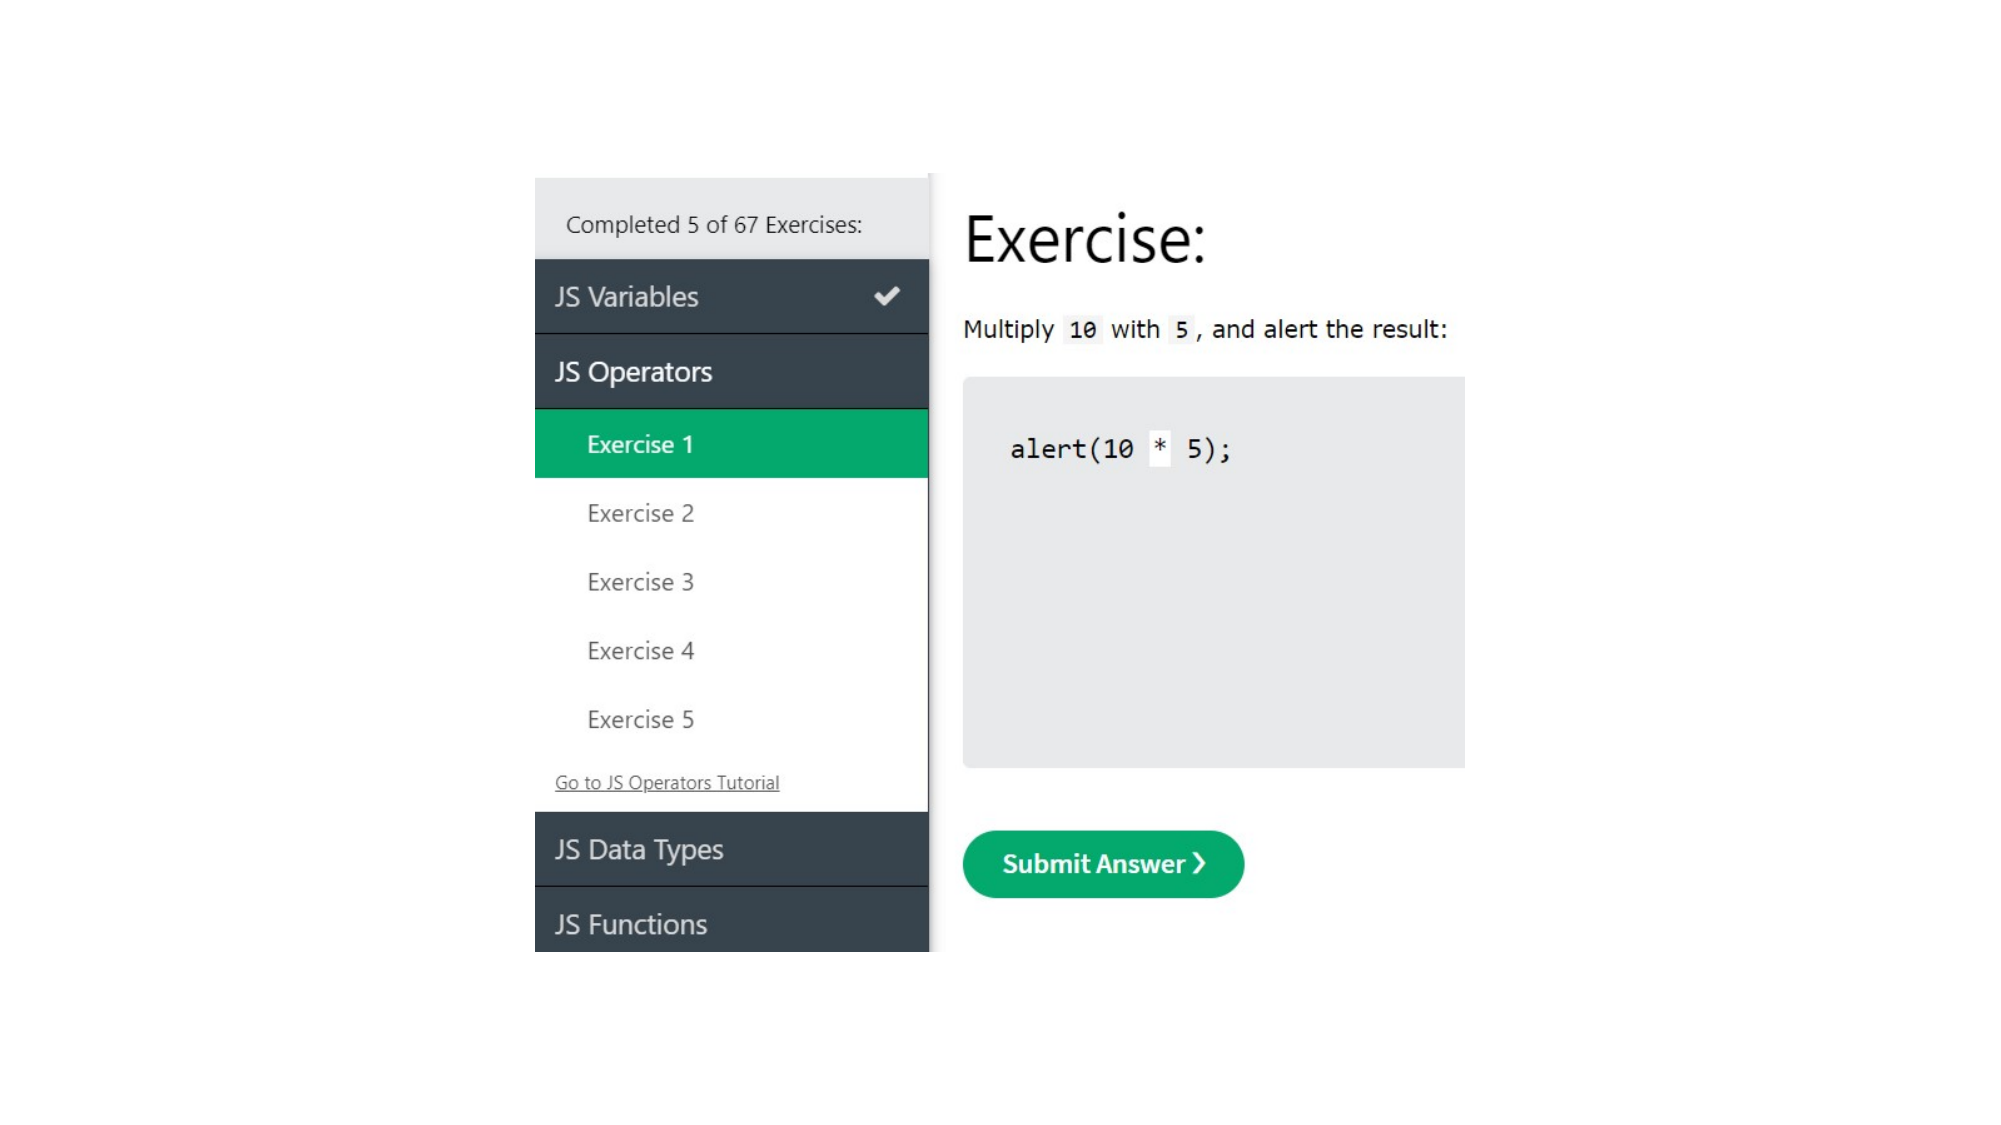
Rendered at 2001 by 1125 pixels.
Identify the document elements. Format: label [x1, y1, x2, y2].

picture [535, 173, 1465, 952]
